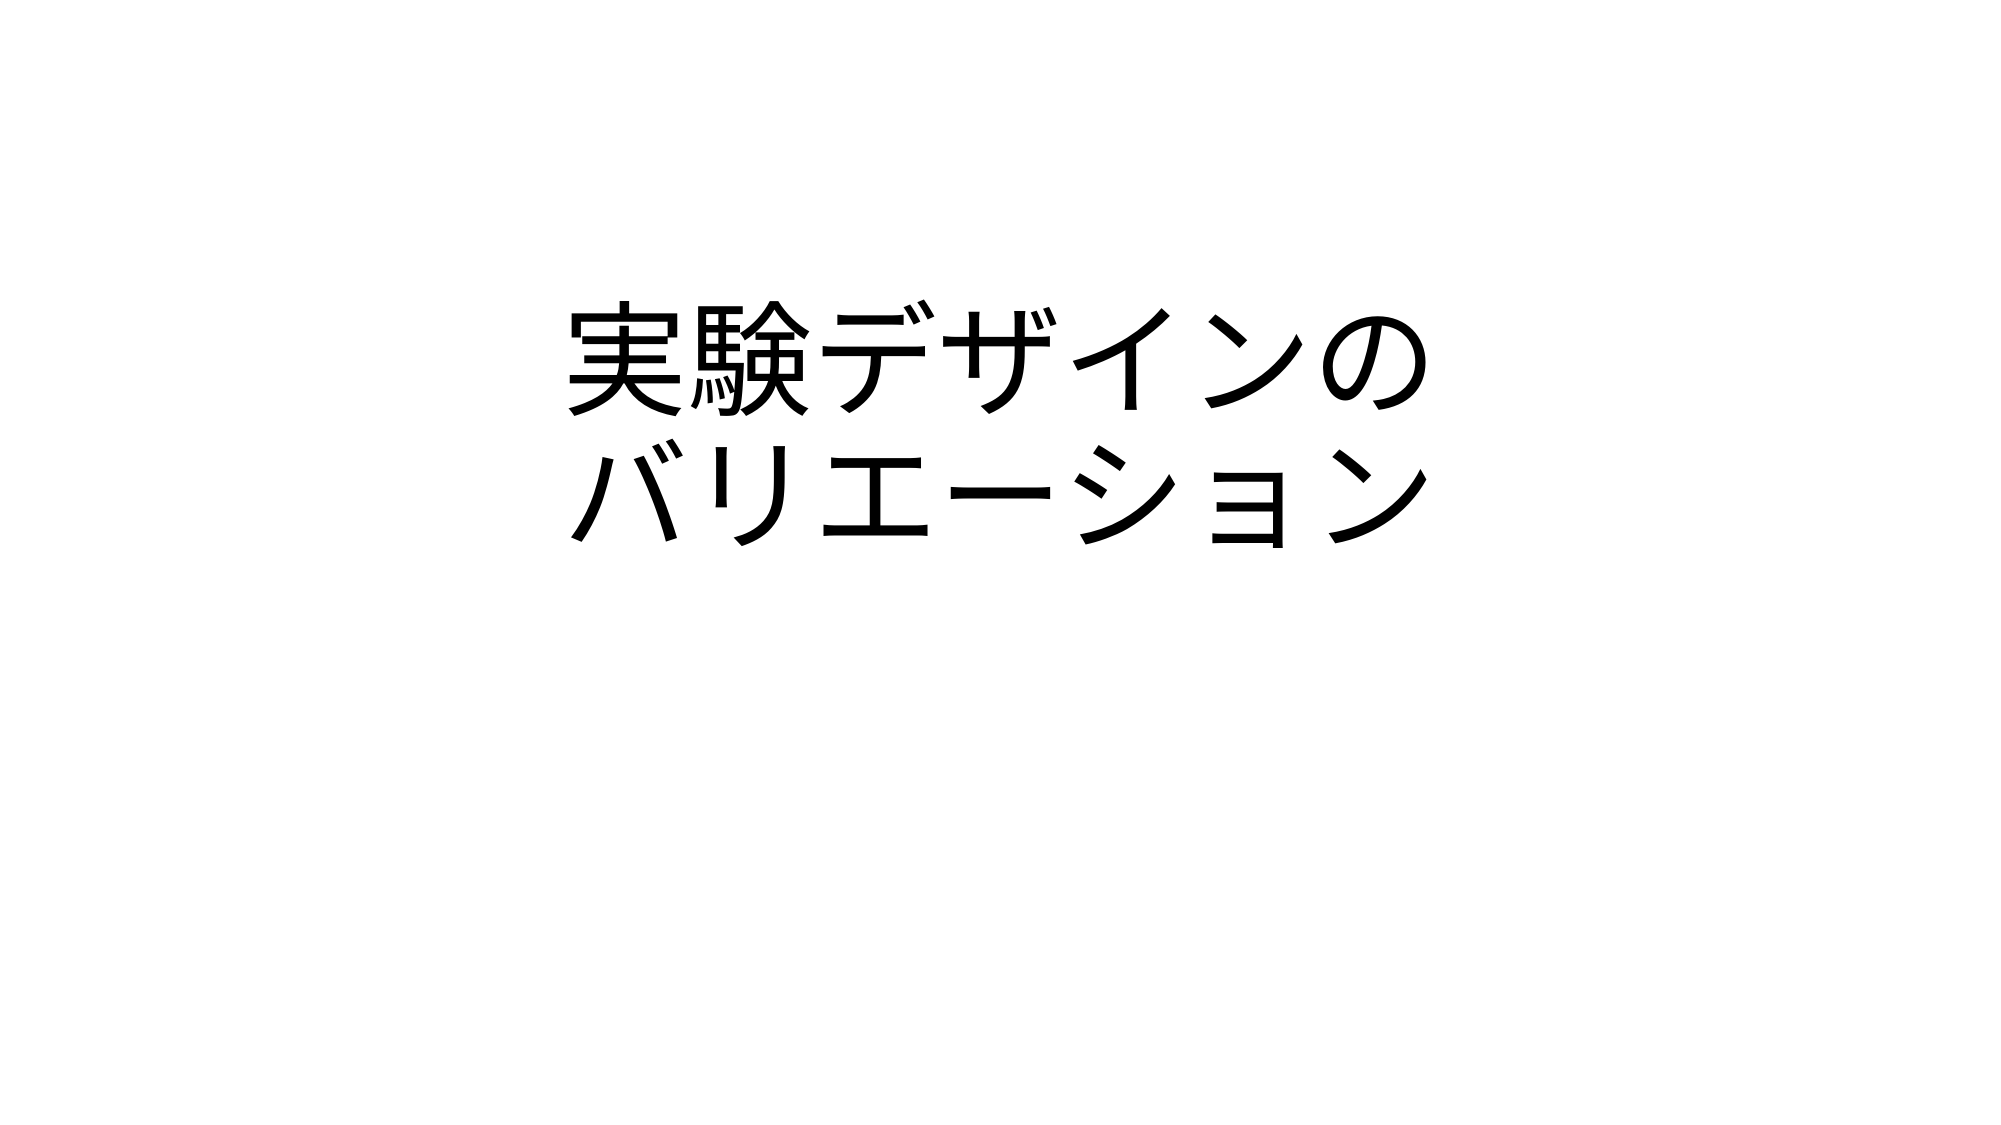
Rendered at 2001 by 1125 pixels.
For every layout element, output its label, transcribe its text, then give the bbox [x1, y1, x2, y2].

title 実験デザインの バリエーション [249, 184, 1750, 576]
